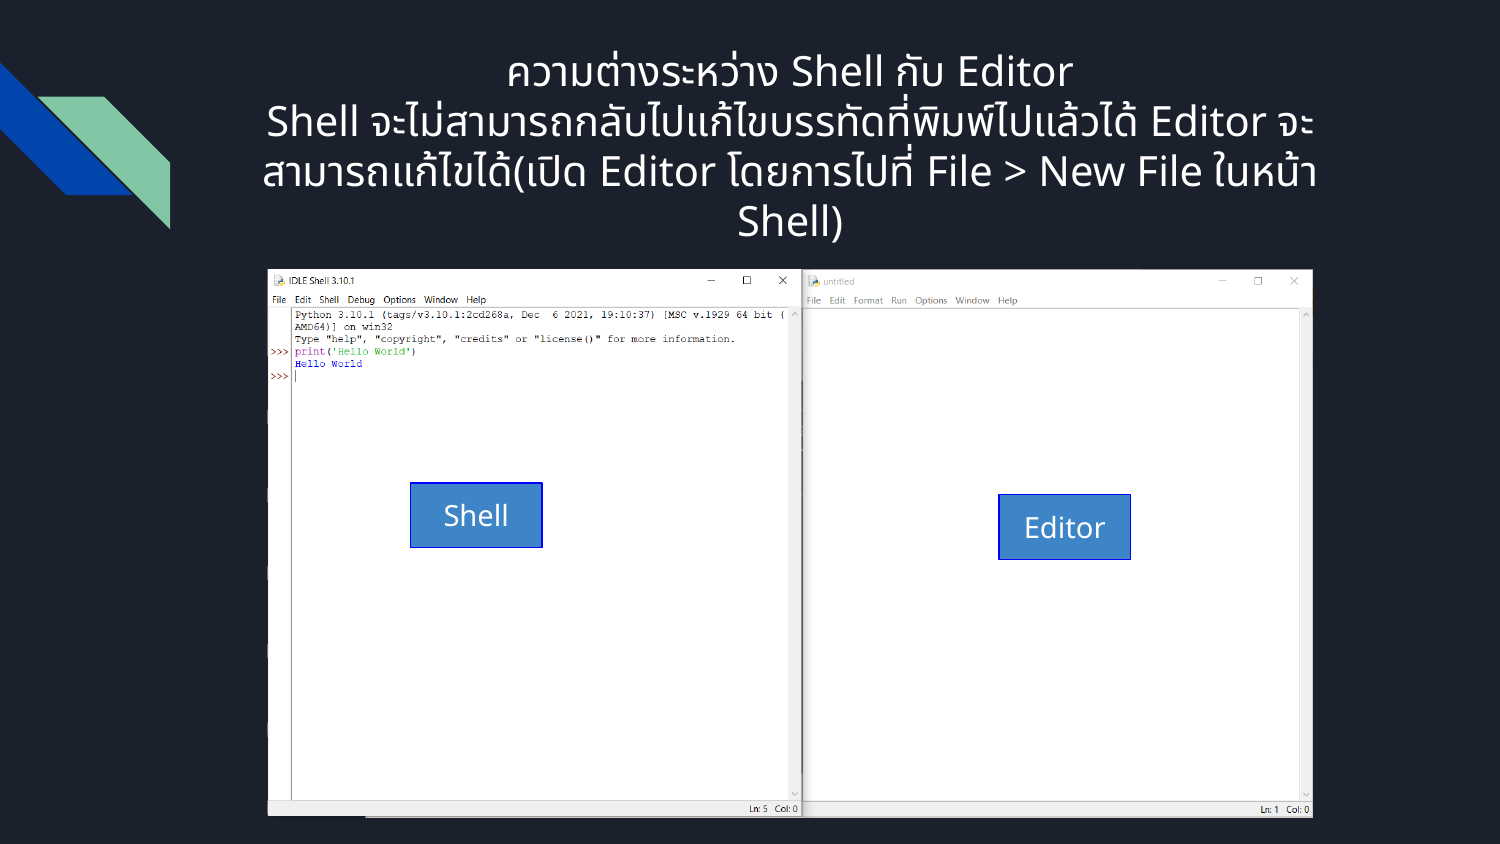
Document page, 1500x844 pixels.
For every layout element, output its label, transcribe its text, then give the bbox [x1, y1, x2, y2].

picture [267, 269, 1313, 818]
title ความต่างระหว่าง Shell กับ Editor Shell จะไม่สามารถกลับไปแก้ไขบรรทัดที่พิมพ์ไปแล้วได้ Editor จะสามารถแก้ไขได้(เปิด Editor โดยการไปที่ File > New File ในหน้า Shell) [212, 30, 1368, 261]
